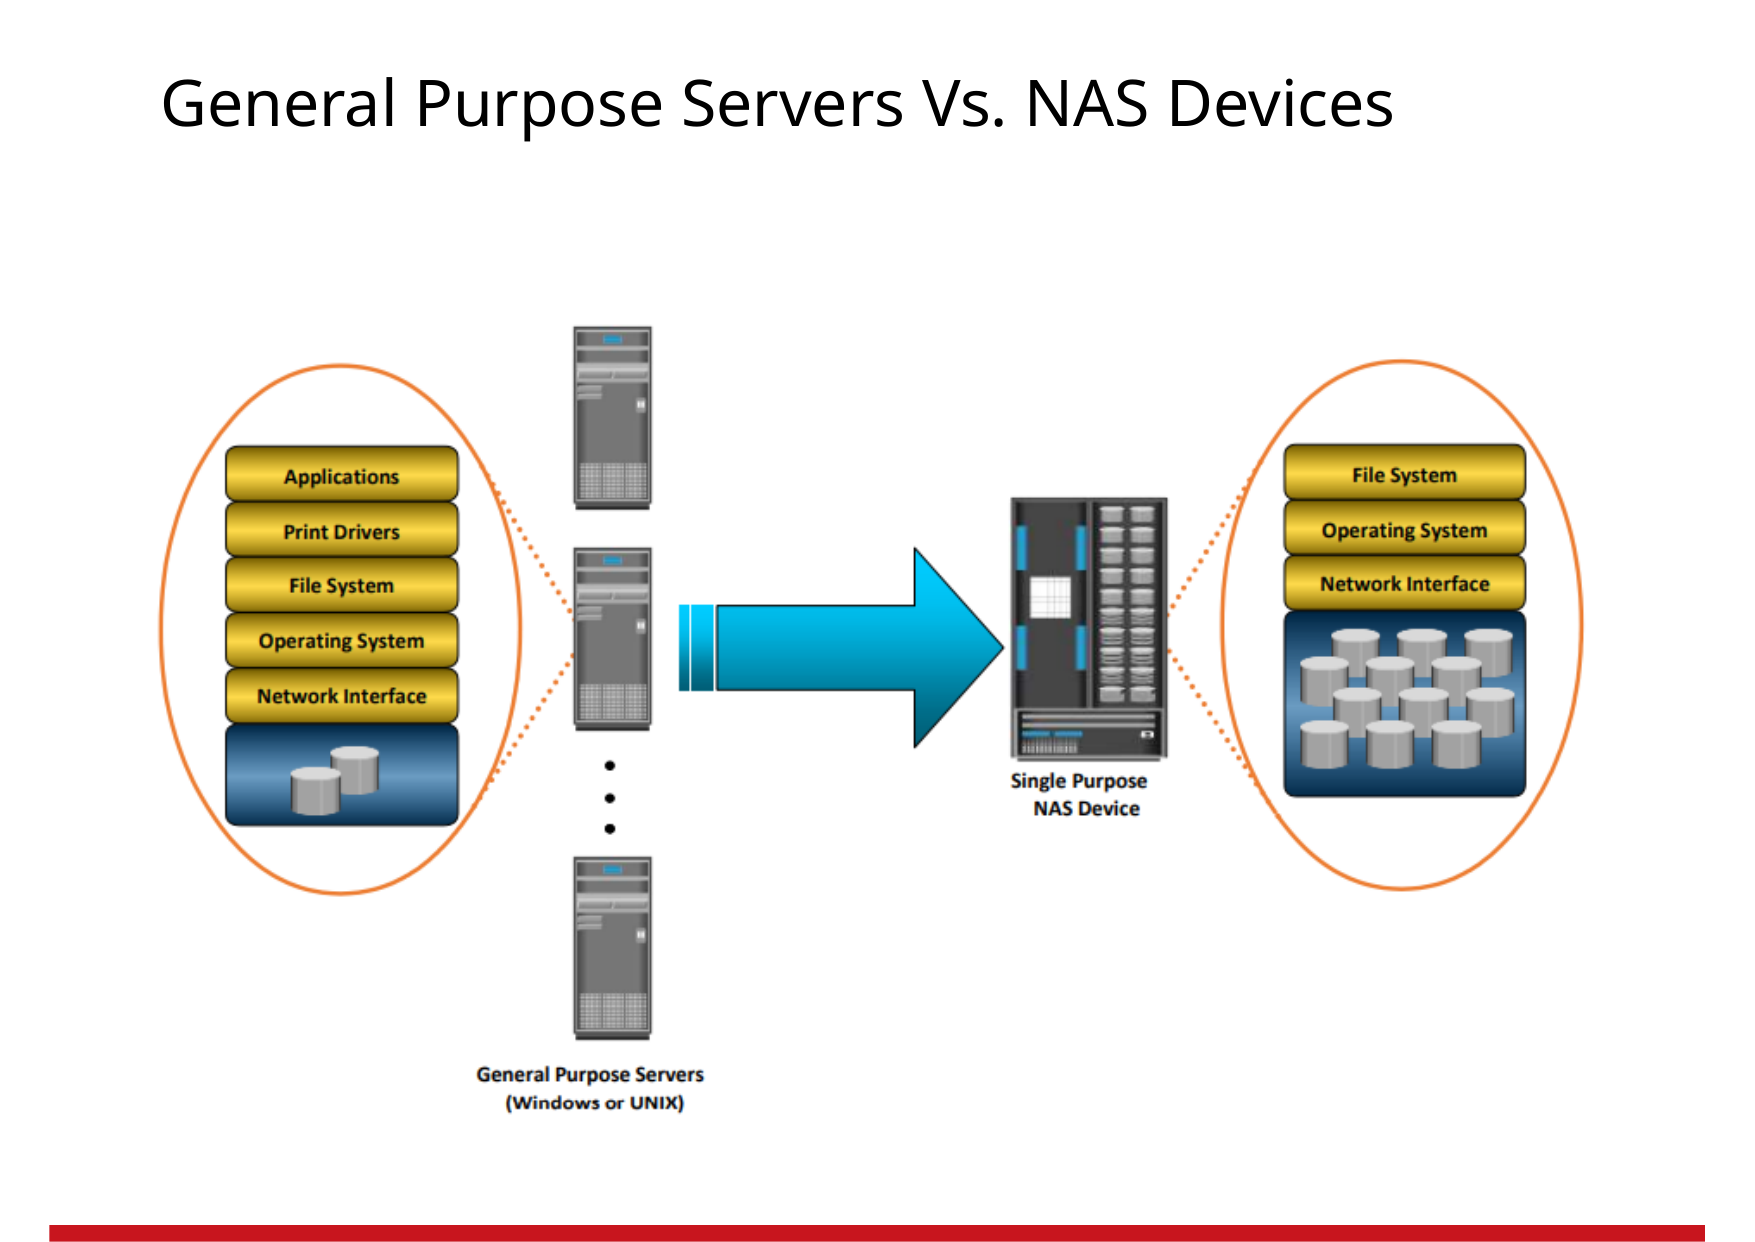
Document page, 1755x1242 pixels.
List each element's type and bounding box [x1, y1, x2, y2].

picture [153, 289, 1601, 1137]
text_box [145, 55, 1554, 148]
text_box [49, 1225, 1705, 1242]
